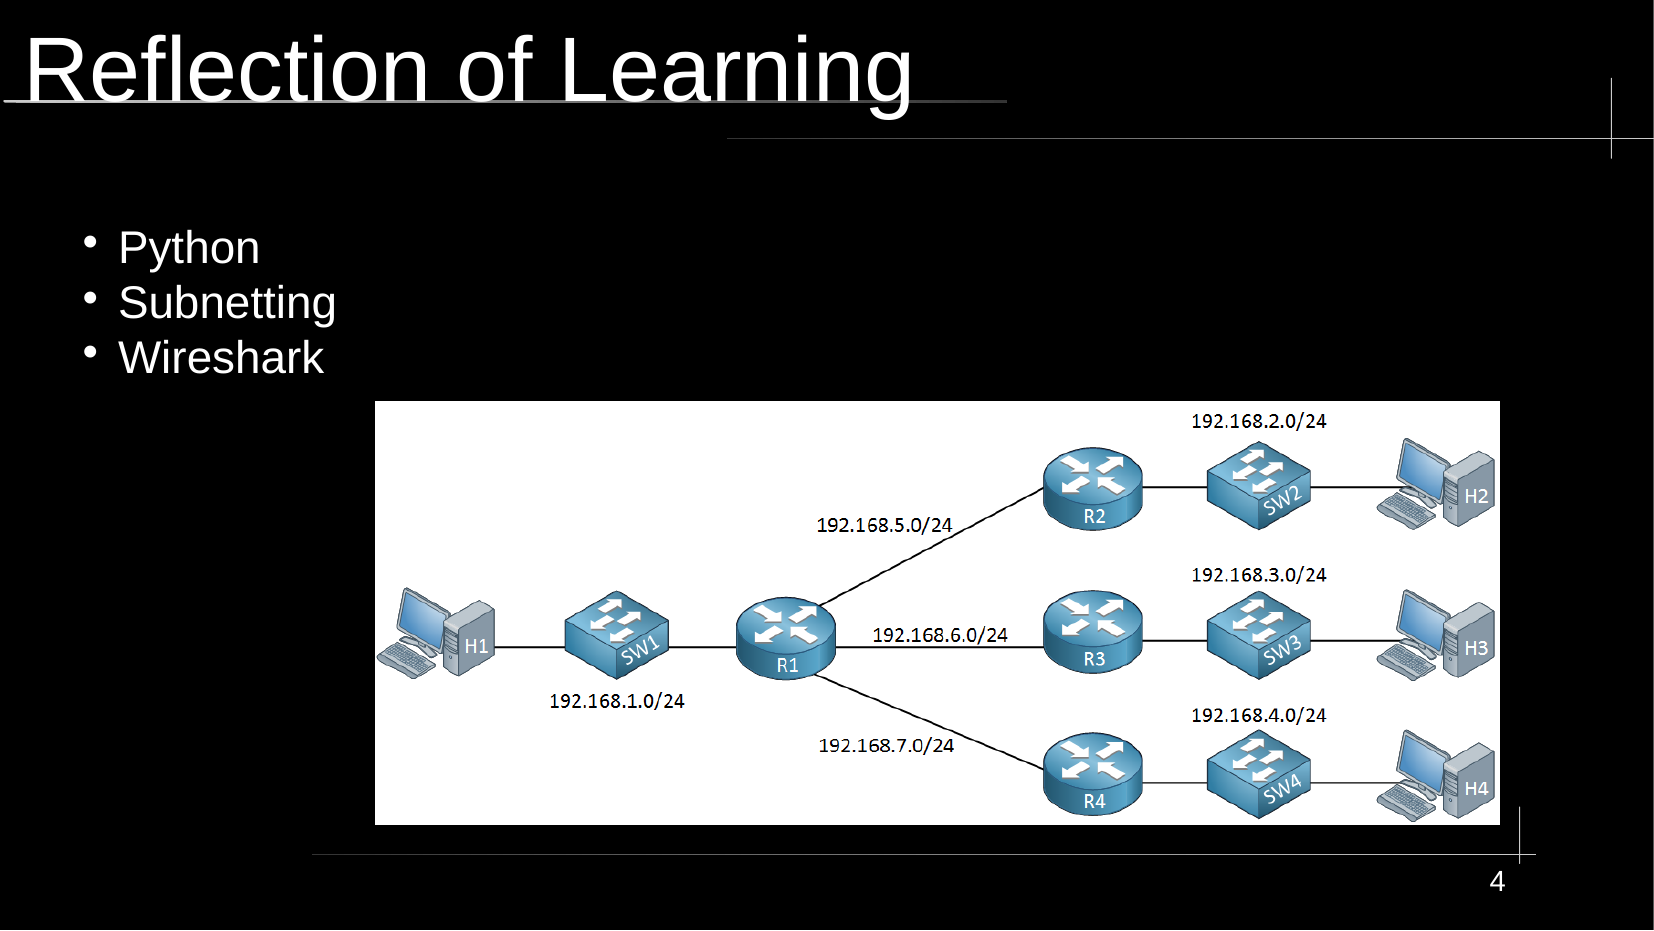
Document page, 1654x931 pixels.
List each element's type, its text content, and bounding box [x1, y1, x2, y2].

list Python Subnetting Wireshark [82, 217, 1571, 757]
title Reflection of Learning [23, 11, 1589, 118]
slide_number 4 [1240, 862, 1506, 930]
picture [374, 401, 1500, 825]
